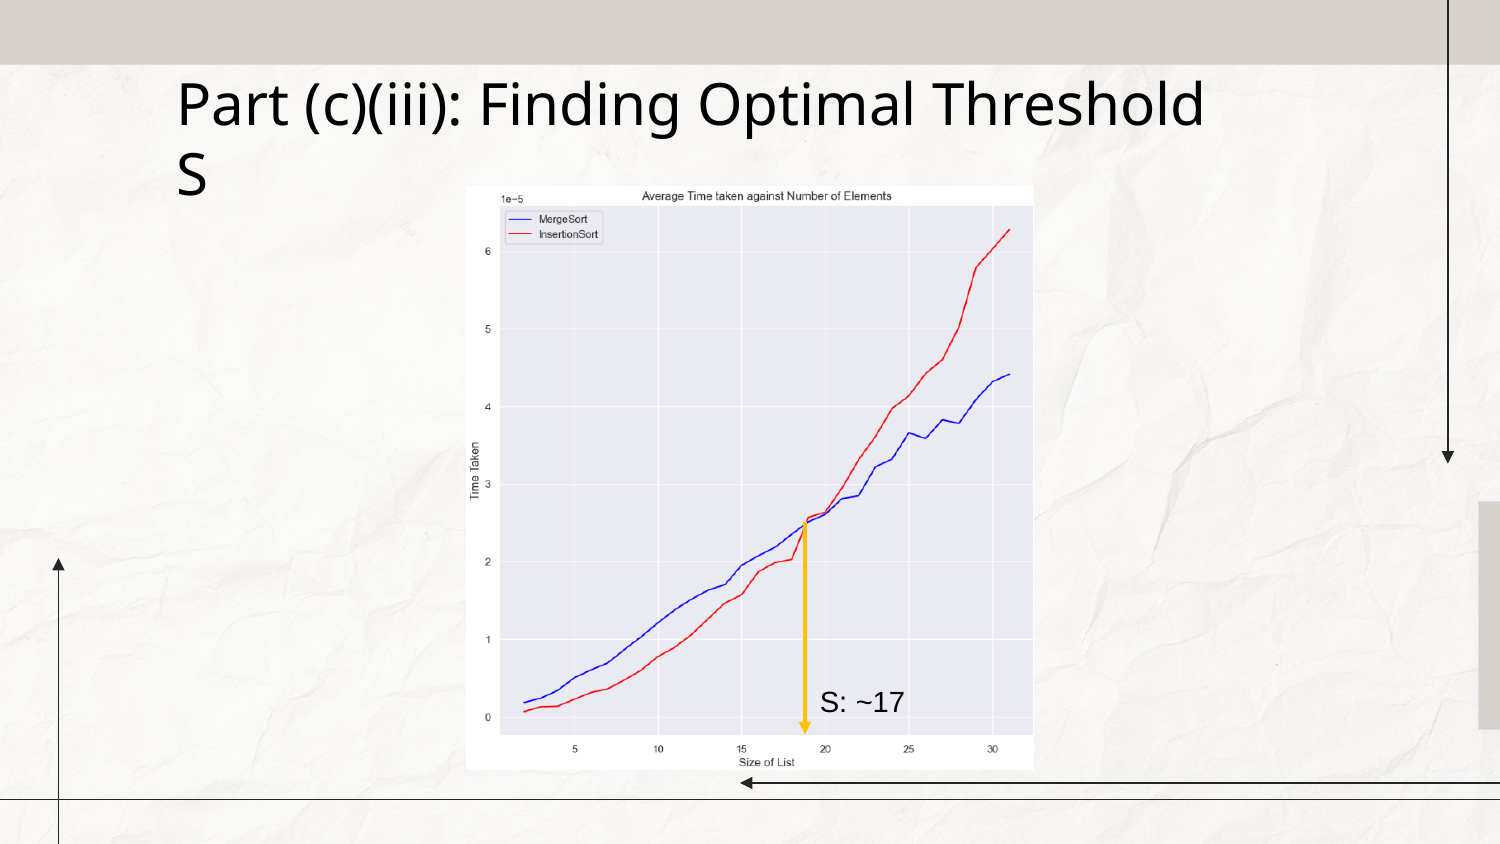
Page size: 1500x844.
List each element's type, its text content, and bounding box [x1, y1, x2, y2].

text_box Part (c)(iii): Finding Optimal Threshold S (using time taken) [161, 59, 1248, 255]
picture [465, 185, 1035, 770]
